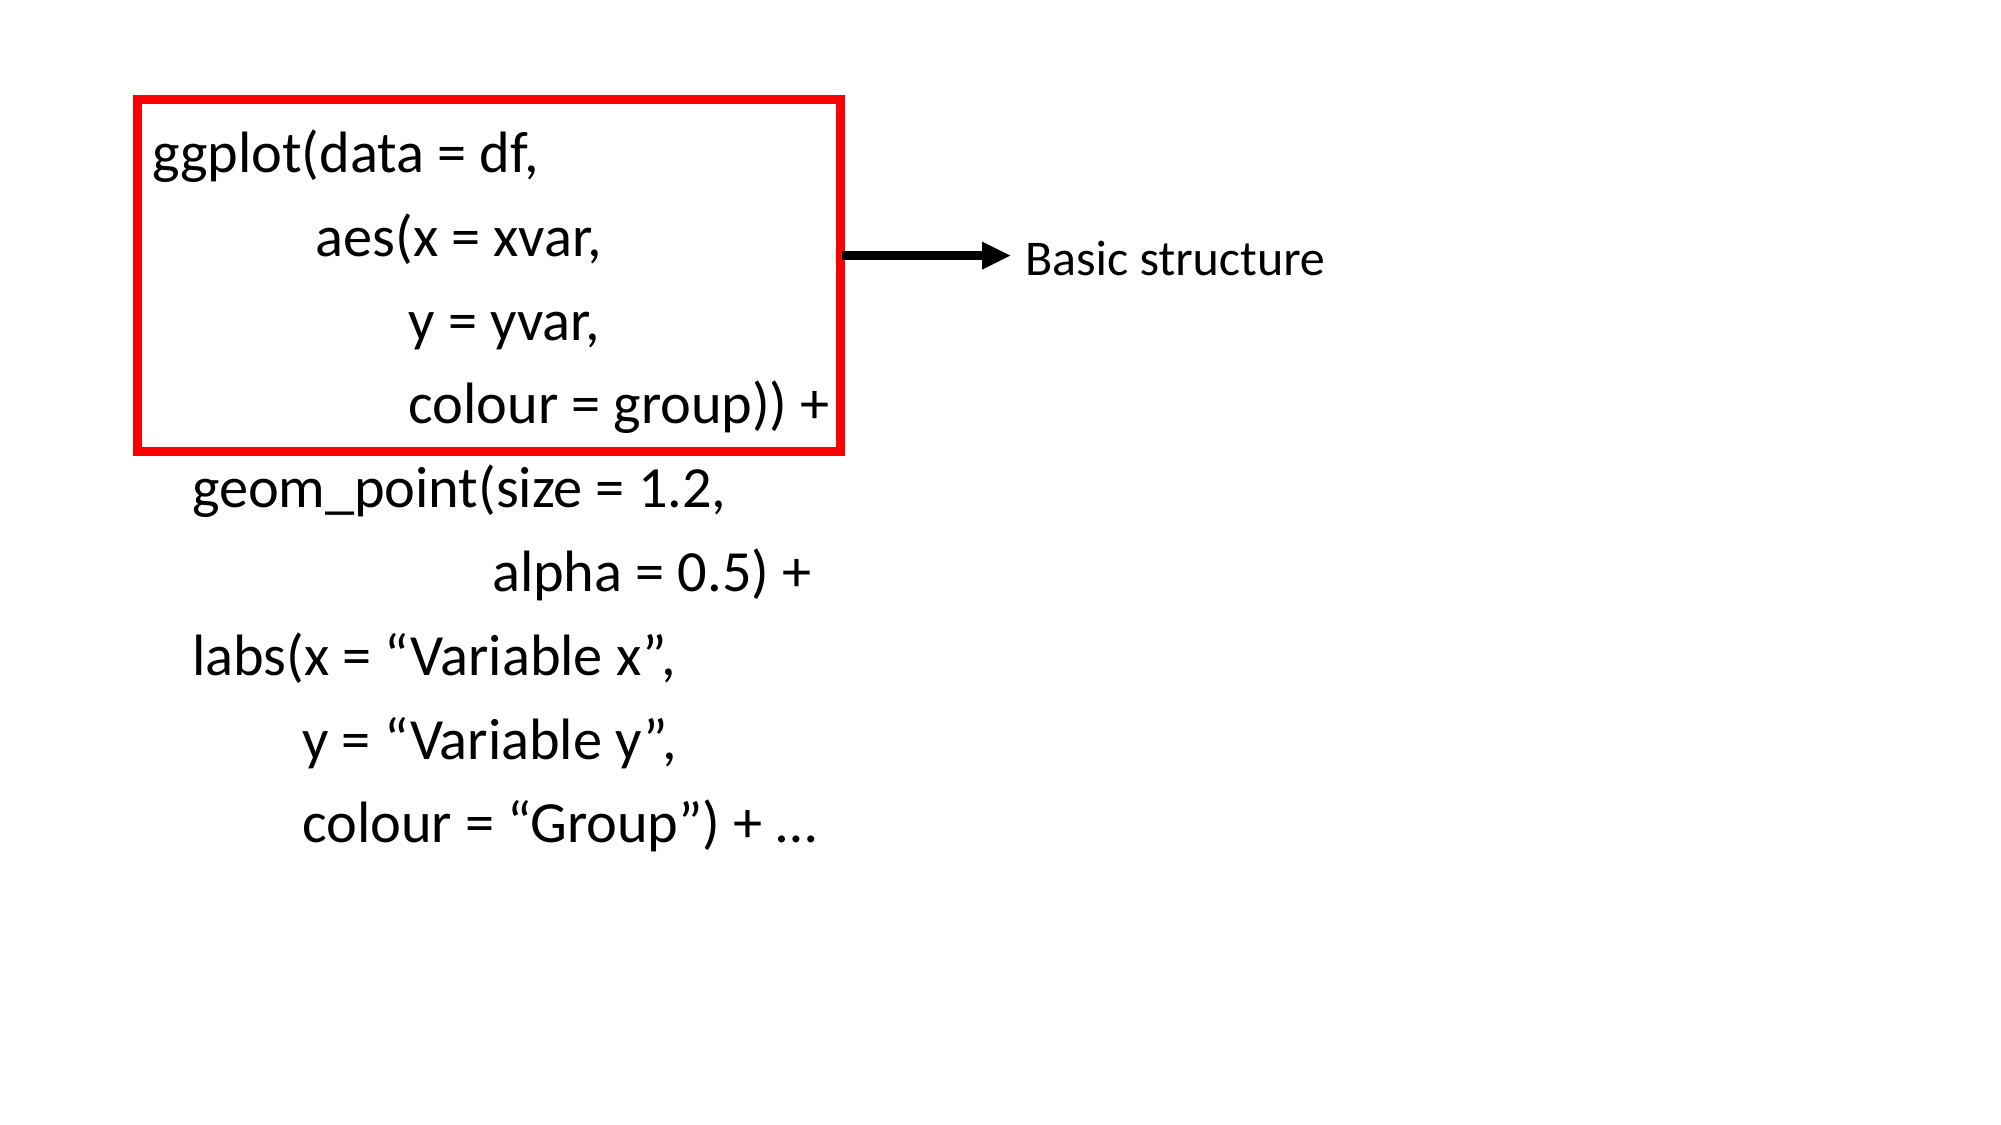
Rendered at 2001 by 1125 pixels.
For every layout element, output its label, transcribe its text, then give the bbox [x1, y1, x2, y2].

list ggplot(data = df, aes(x = xvar, y = yvar, colour = group)) + geom_point(size = 1.2, alpha = 0.5) + labs(x = “Variable x”, y = “Variable y”, colour = “Group”) + … [137, 114, 1863, 1014]
text_box [136, 98, 841, 453]
text_box Basic structure [1010, 217, 1376, 293]
